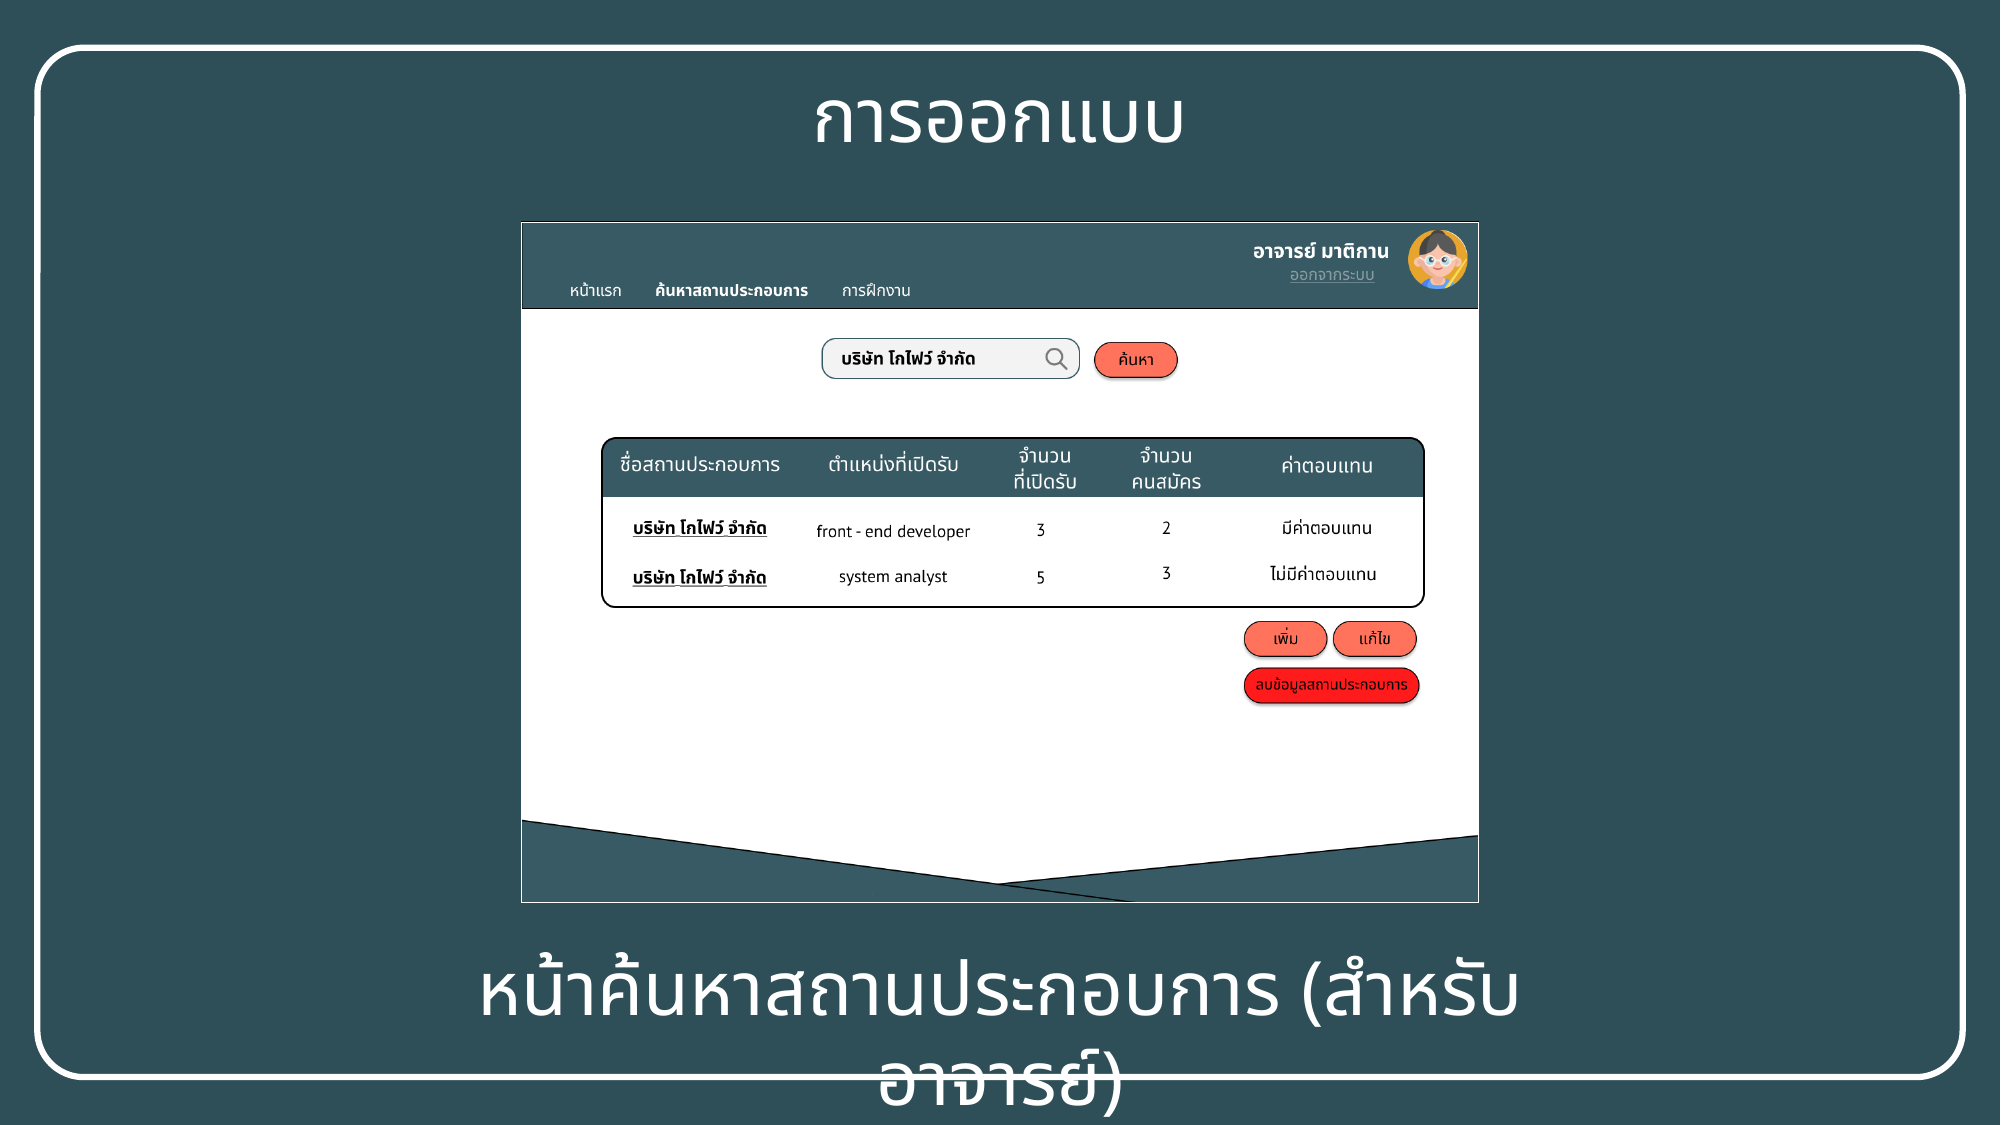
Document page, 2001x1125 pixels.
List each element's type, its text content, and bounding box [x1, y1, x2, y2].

picture [521, 221, 1479, 903]
text_box [36, 46, 1964, 1079]
text_box การออกแบบ [500, 59, 1501, 165]
text_box หน้าค้นหาสถานประกอบการ (สำหรับอาจารย์) [462, 932, 1538, 1125]
